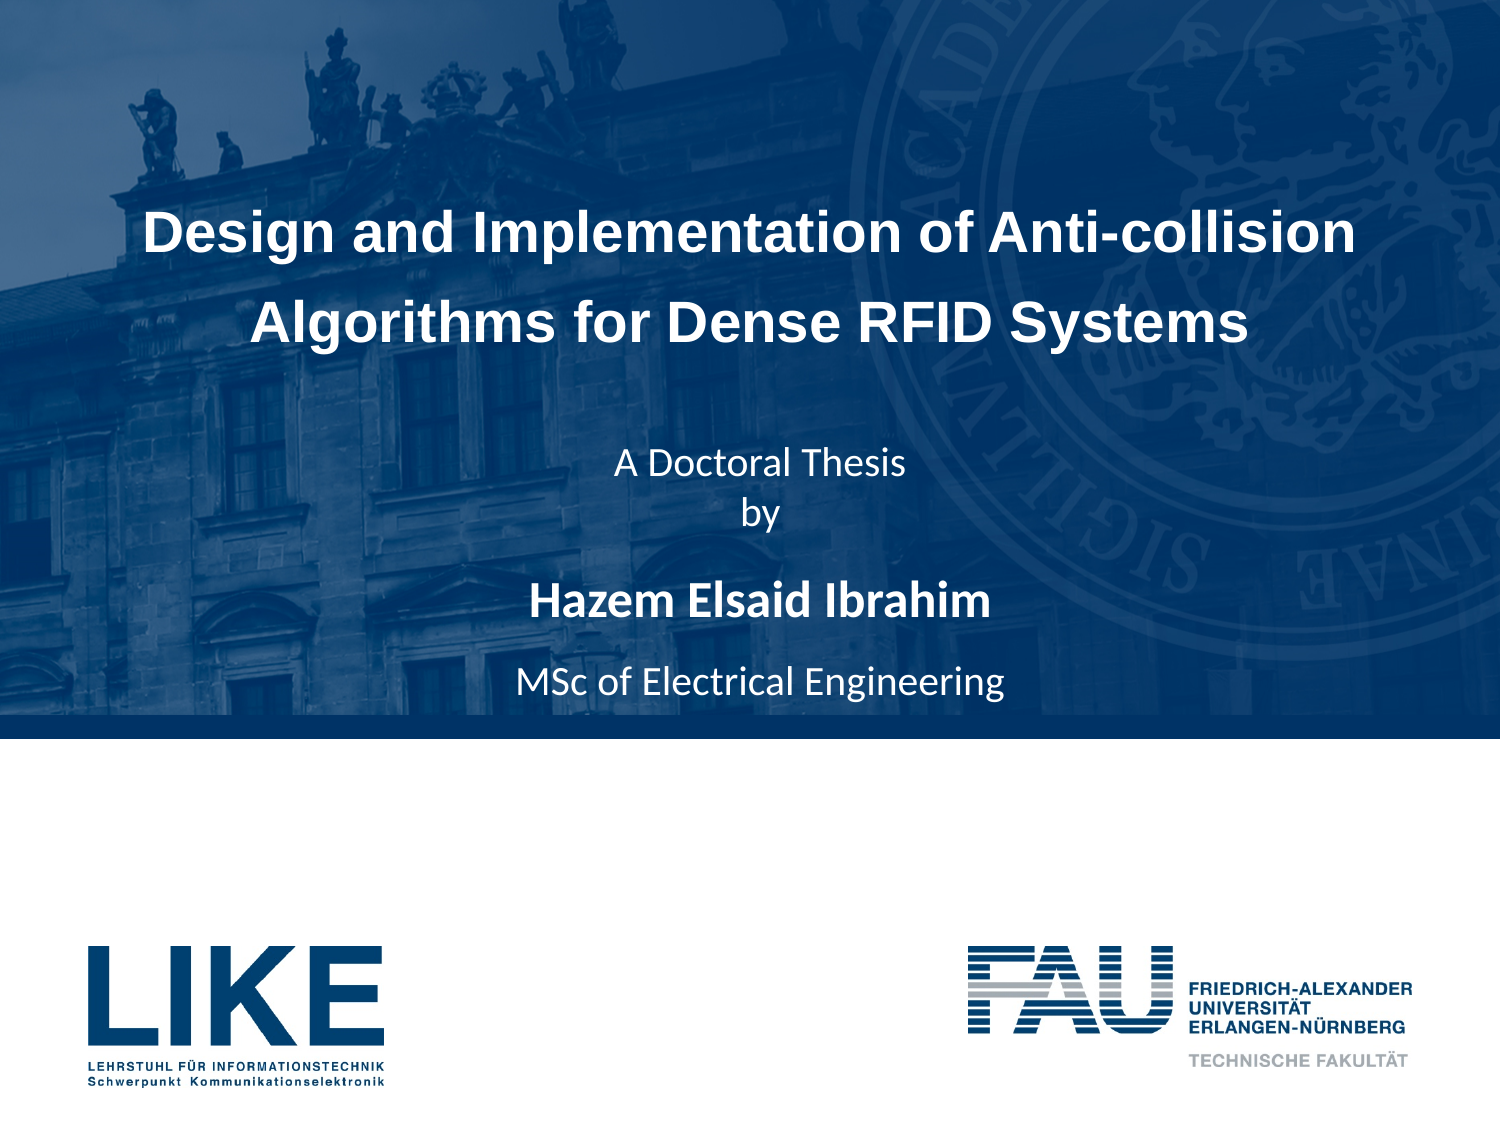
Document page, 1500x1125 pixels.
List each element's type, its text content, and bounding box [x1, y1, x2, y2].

picture [0, 0, 1500, 739]
picture [88, 946, 384, 1088]
picture [968, 946, 1412, 1067]
list Design and Implementation of Anti-collision Algorithms for Dense RFID Systems [41, 172, 1459, 504]
text_box A Doctoral Thesis by Hazem Elsaid Ibrahim MSc of Electrical Engineering [301, 427, 1220, 711]
